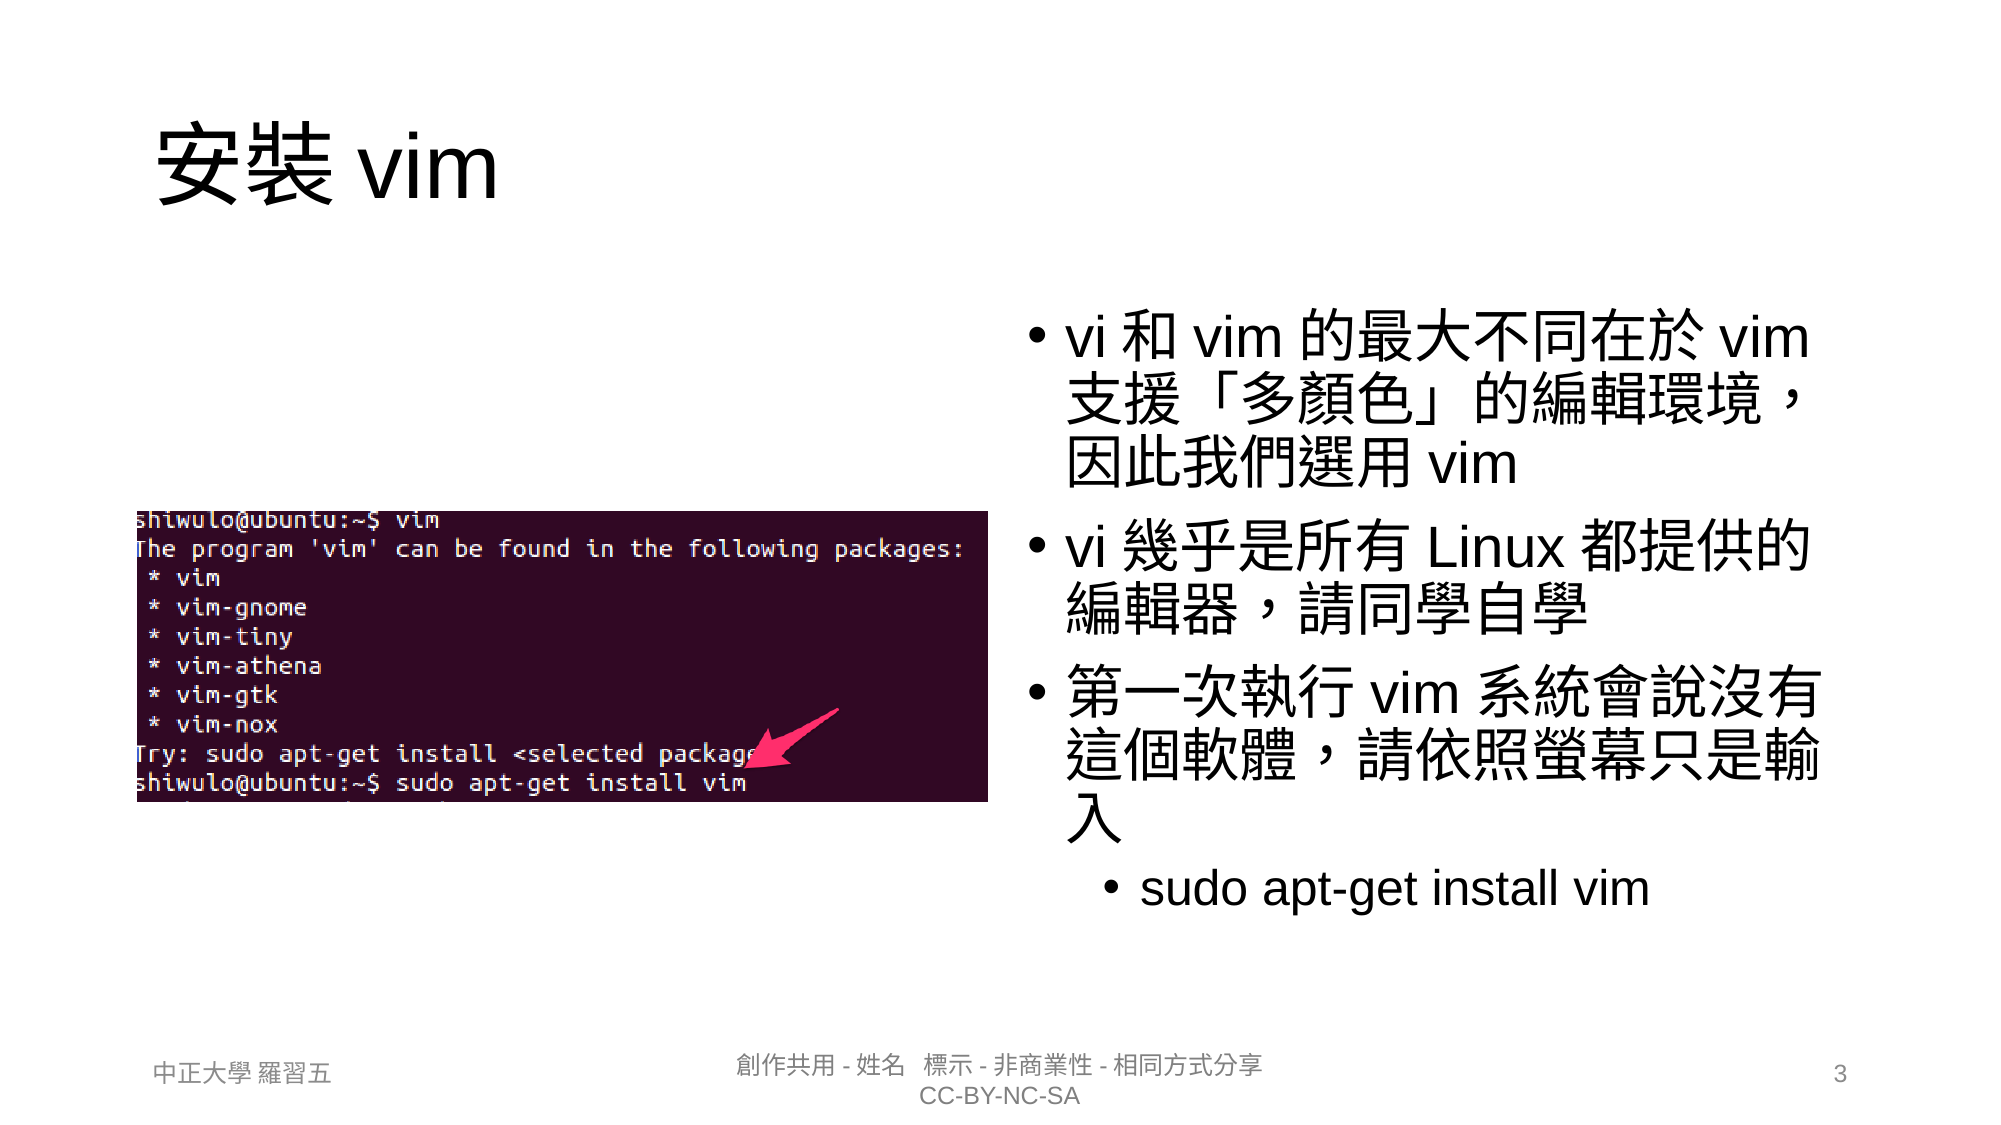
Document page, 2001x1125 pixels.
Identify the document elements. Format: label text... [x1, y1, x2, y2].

list vi和vim的最大不同在於vim支援「多顏色」的編輯環境，因此我們選用vim vi幾乎是所有Linux都提供的編輯器，請同學自學 第一次執行vim系統會說沒有這個軟體，請依照螢幕只是輸入 sudo apt-get install vim [1012, 299, 1863, 1014]
title 安裝vim [137, 59, 1863, 278]
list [137, 511, 988, 802]
slide_number 3 [1412, 1042, 1863, 1103]
